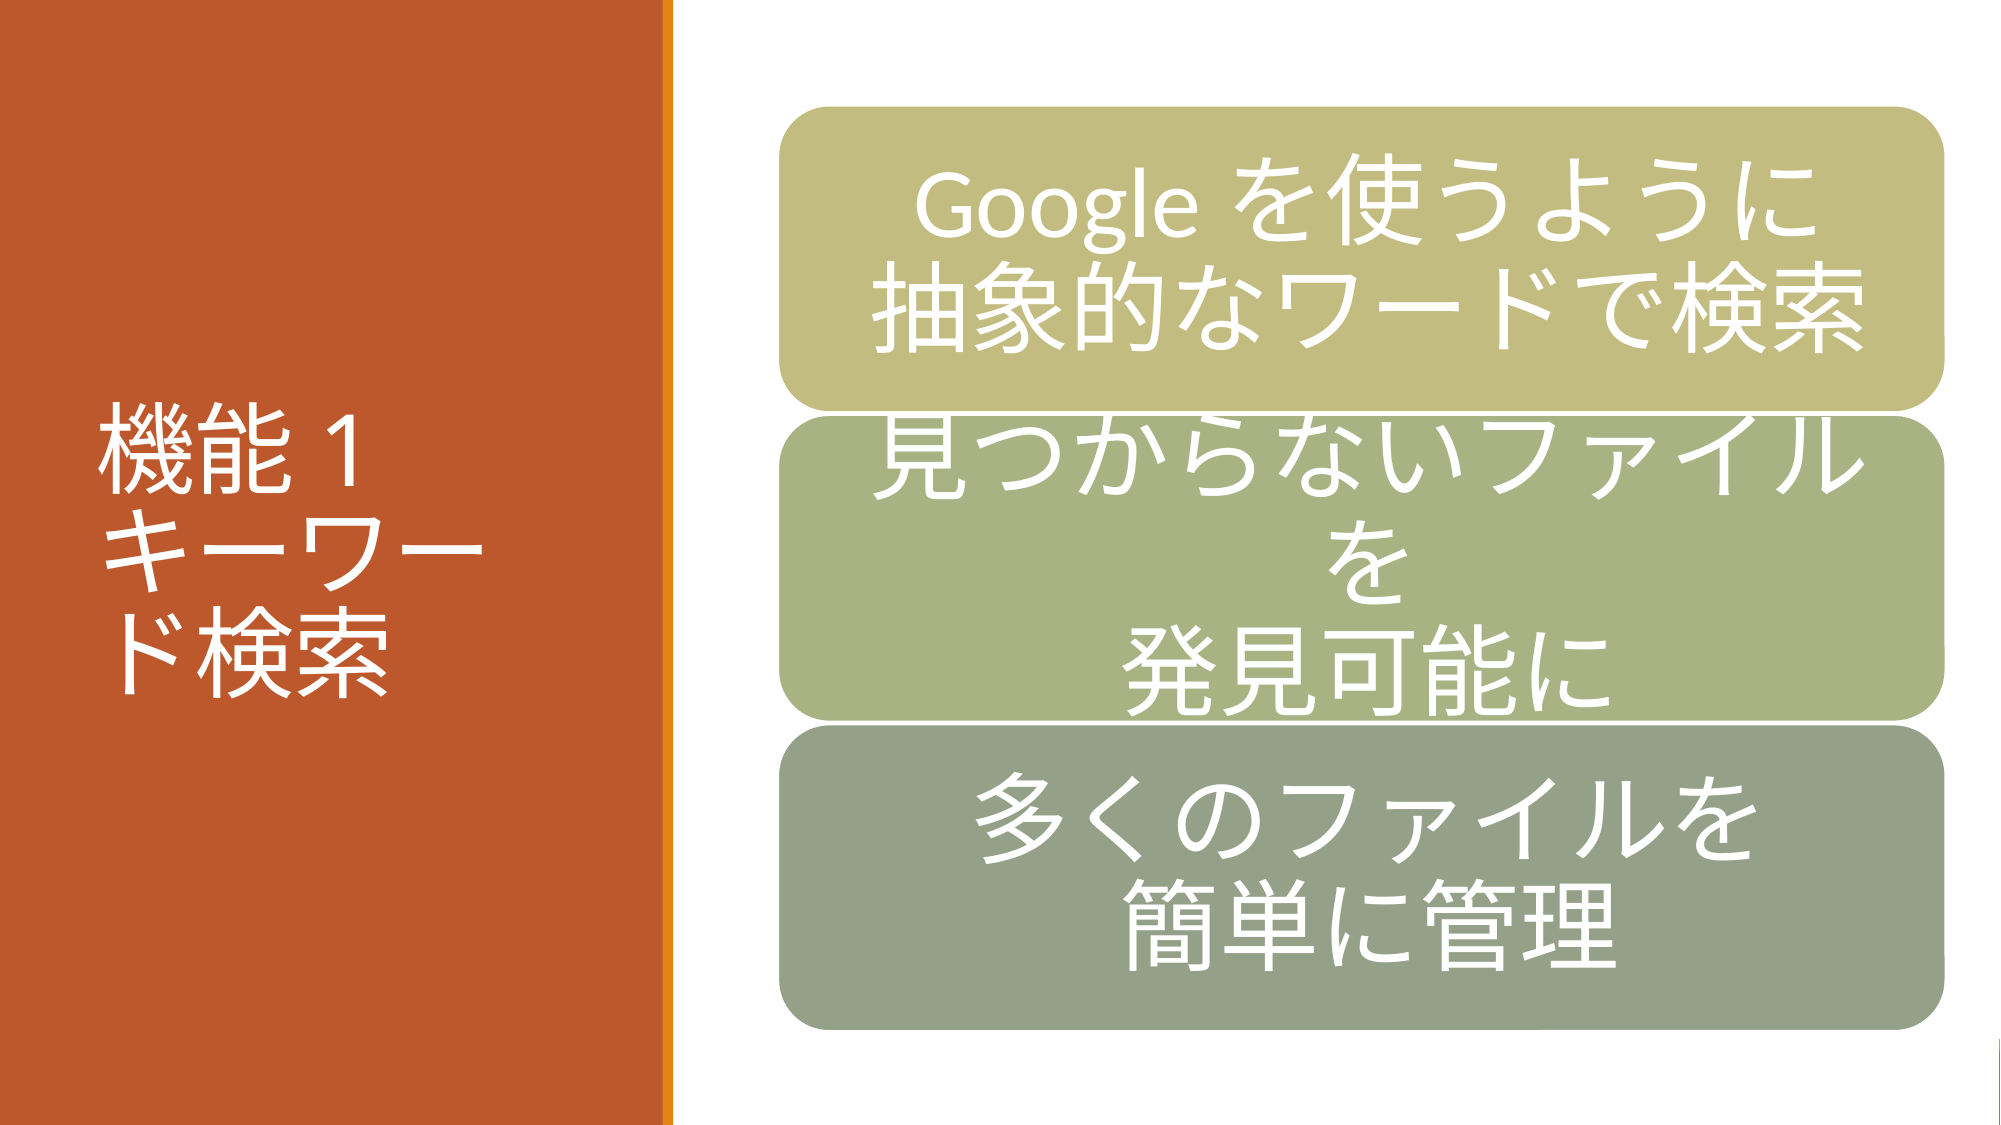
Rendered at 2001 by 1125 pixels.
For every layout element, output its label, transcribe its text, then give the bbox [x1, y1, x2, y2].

title 機能1 キーワード検索 [80, 84, 587, 1032]
text_box [674, 0, 2000, 1125]
text_box [661, 296, 674, 1125]
text_box [661, 0, 674, 282]
text_box [0, 0, 661, 1125]
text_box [777, 104, 1947, 1033]
